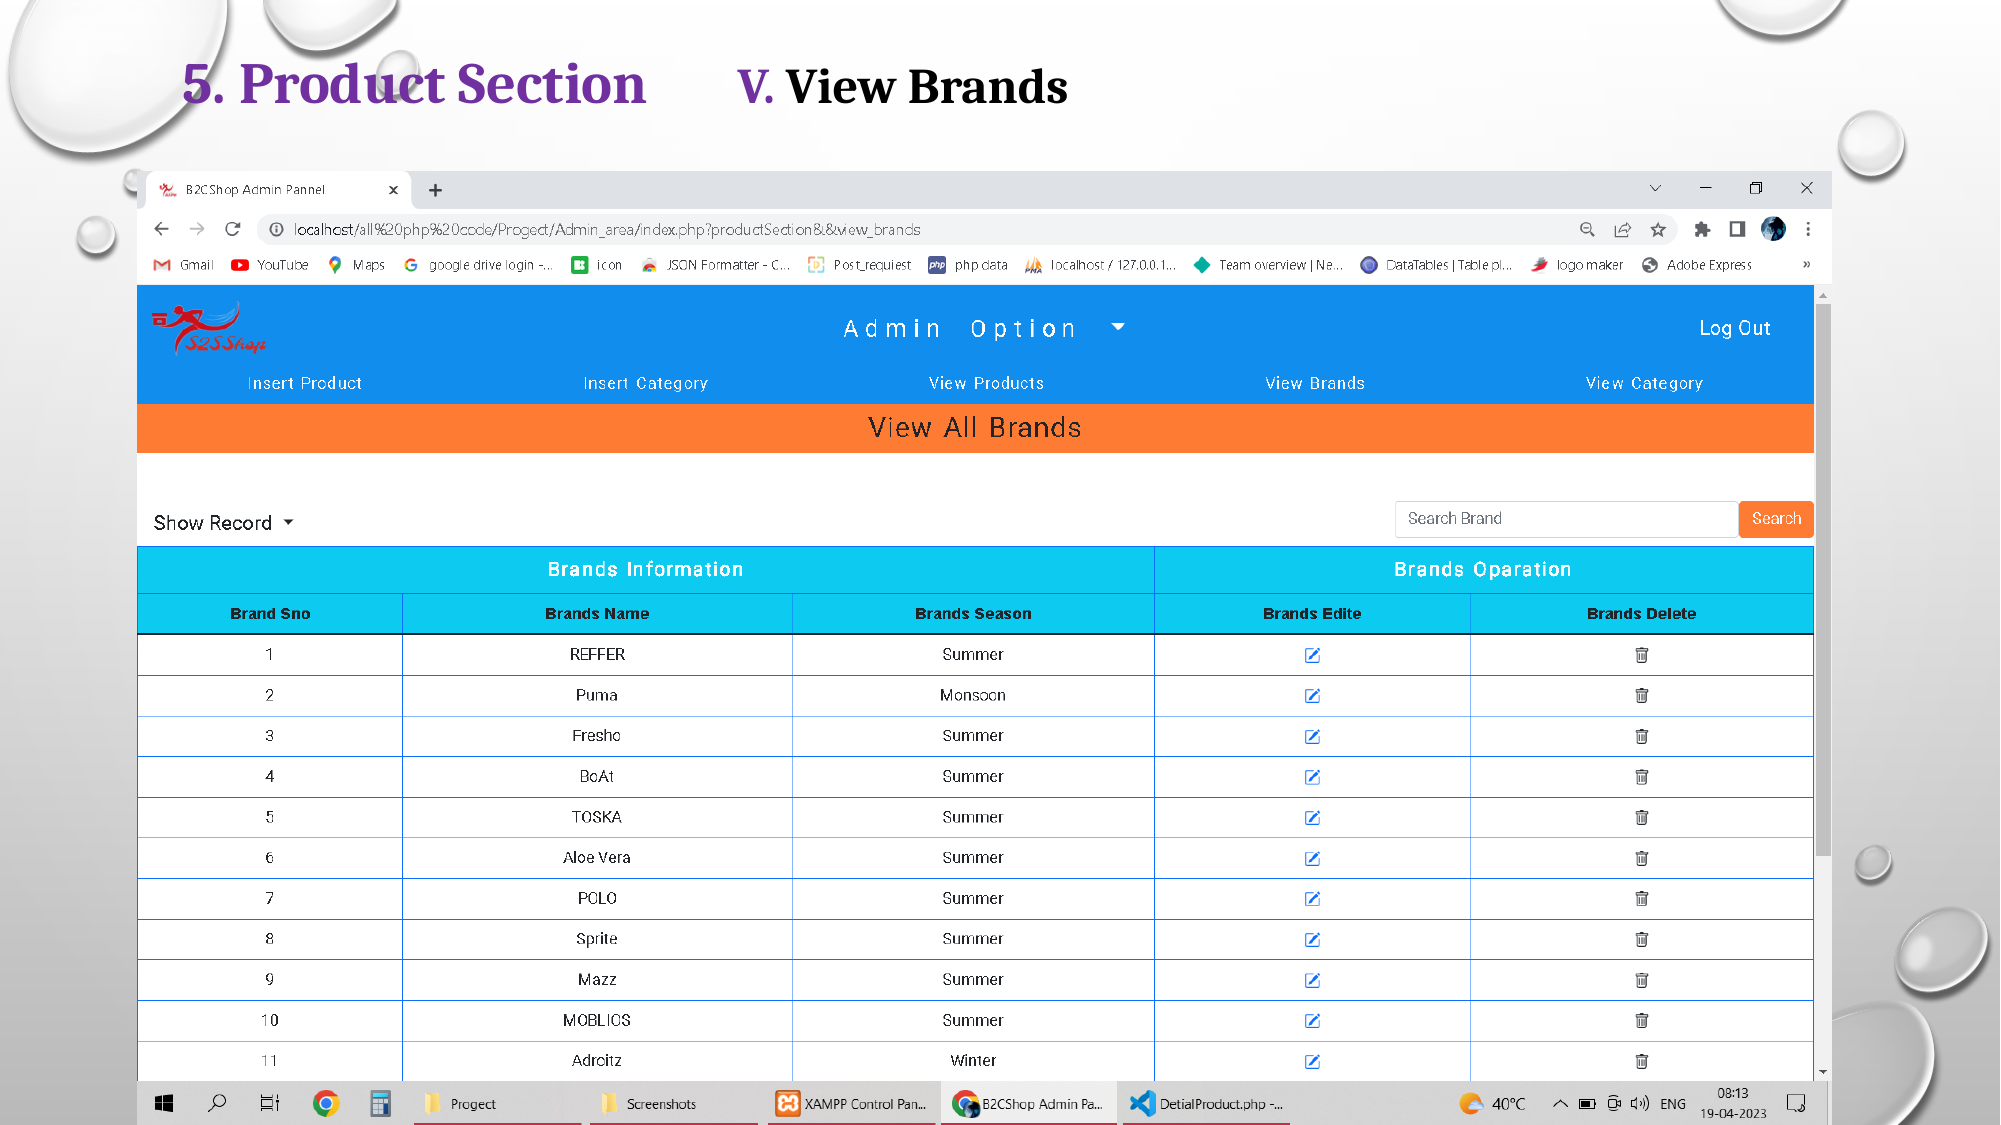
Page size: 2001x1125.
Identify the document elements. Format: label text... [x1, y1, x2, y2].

text_box 5. Product Section V. View Brands [168, 37, 1360, 123]
picture [0, 0, 2000, 1125]
